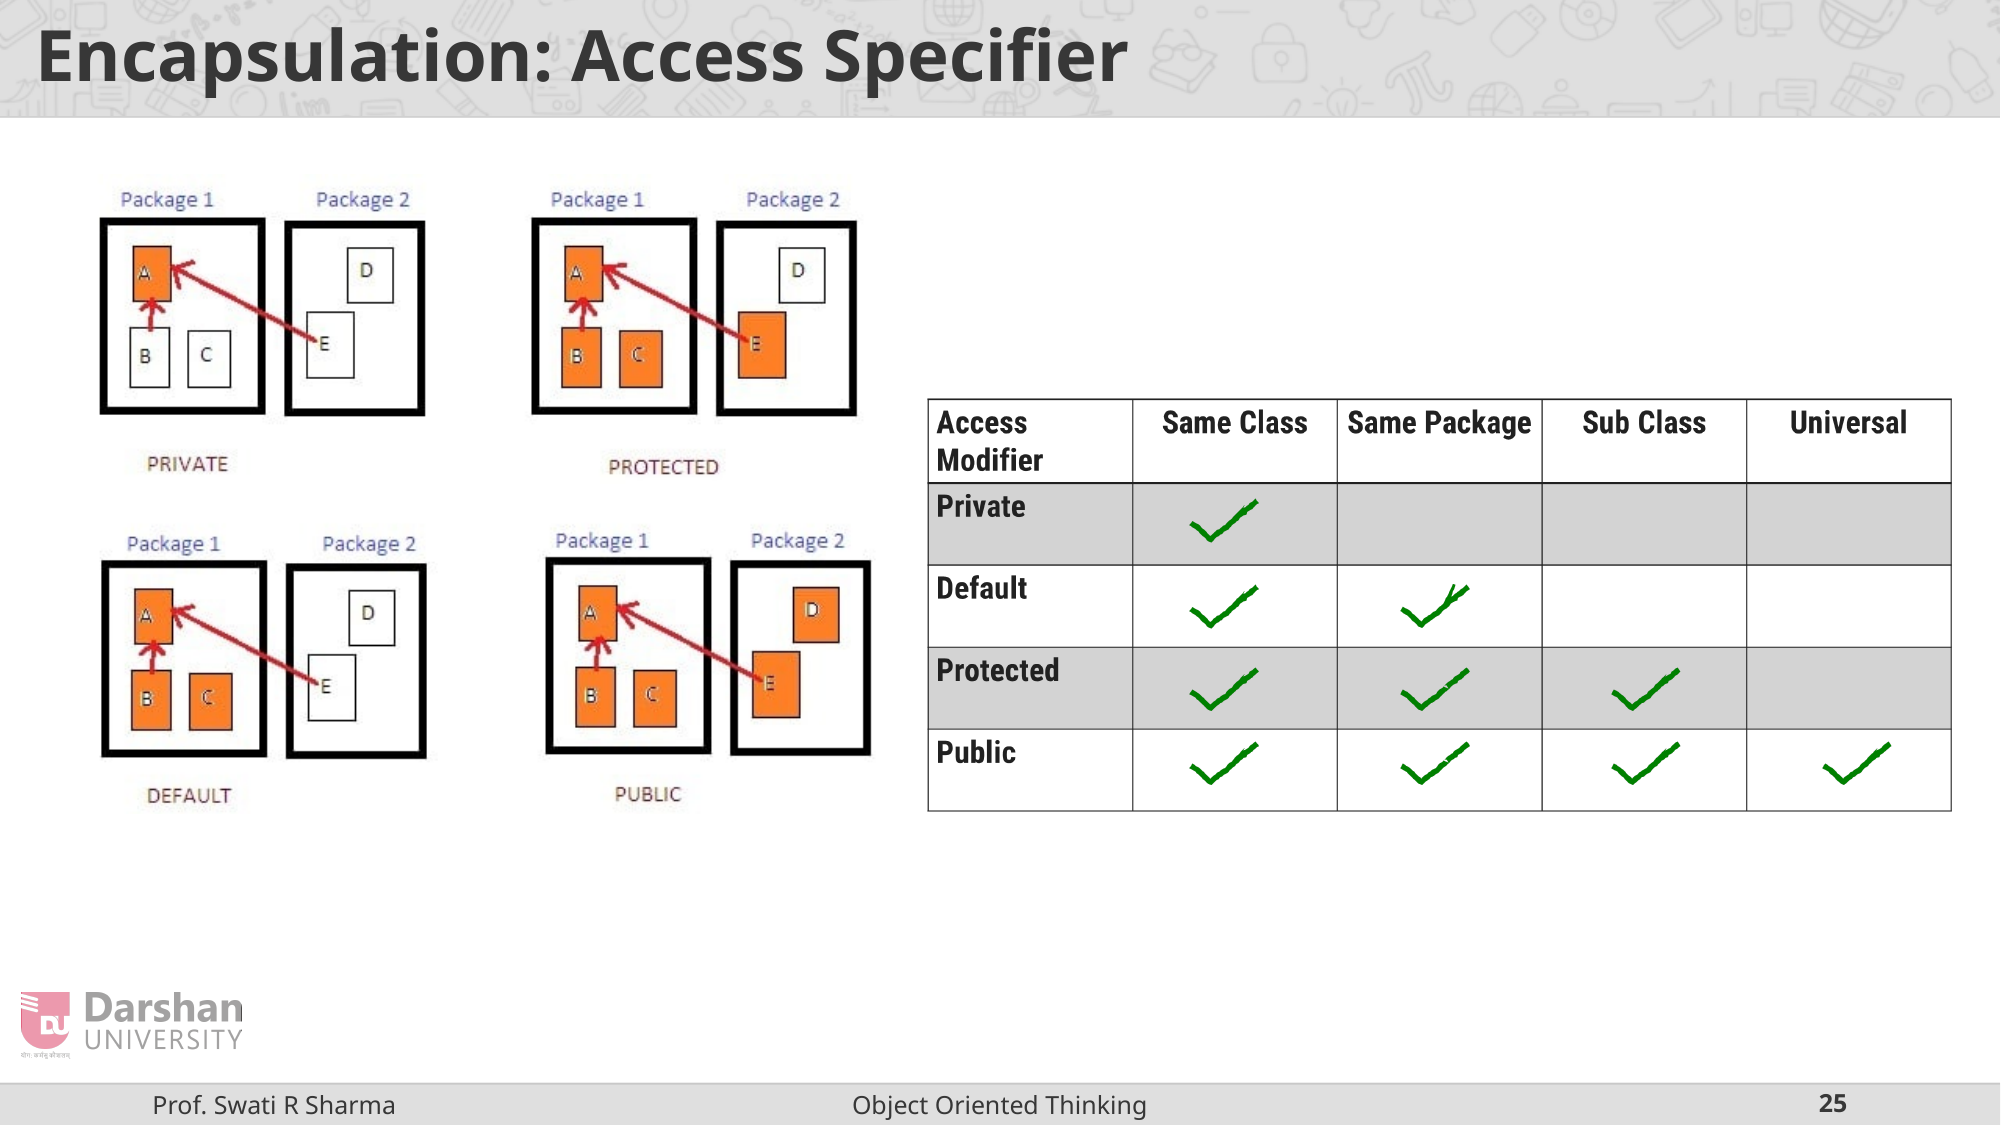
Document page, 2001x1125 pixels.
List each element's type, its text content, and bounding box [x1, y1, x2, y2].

text_box A [21, 992, 242, 1059]
picture [927, 393, 1953, 812]
title Encapsulation: Access Specifier [0, 0, 2000, 117]
picture [49, 174, 890, 814]
